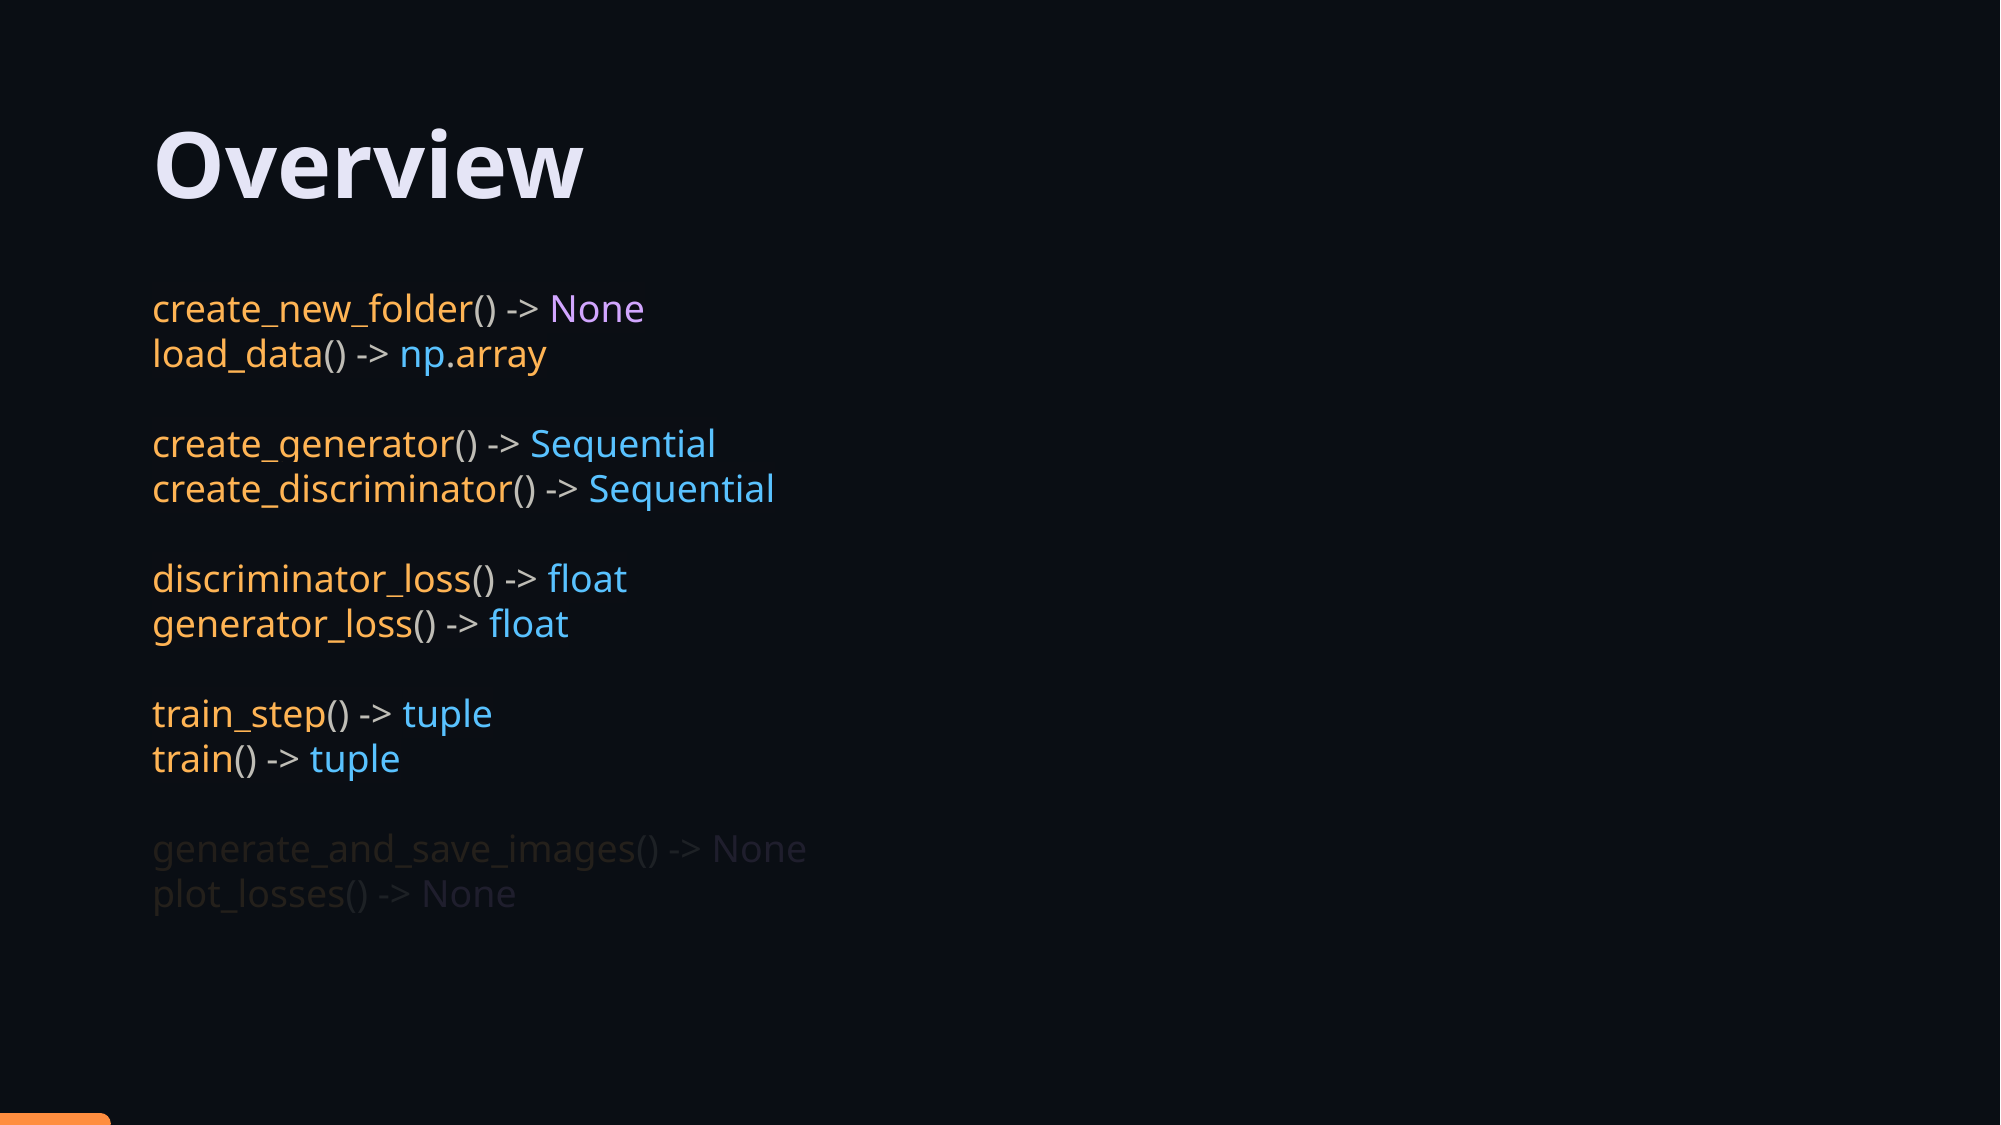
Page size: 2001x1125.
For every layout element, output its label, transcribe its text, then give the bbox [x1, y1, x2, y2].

text_box create_new_folder() -> None load_data() -> np.array create_generator() -> Sequential create_discriminator() -> Sequential discriminator_loss() -> float generator_loss() -> float train_step() -> tuple train() -> tuple generate_and_save_images() -> None plot_losses() -> None [137, 277, 2000, 1012]
title Overview [137, 59, 1863, 277]
